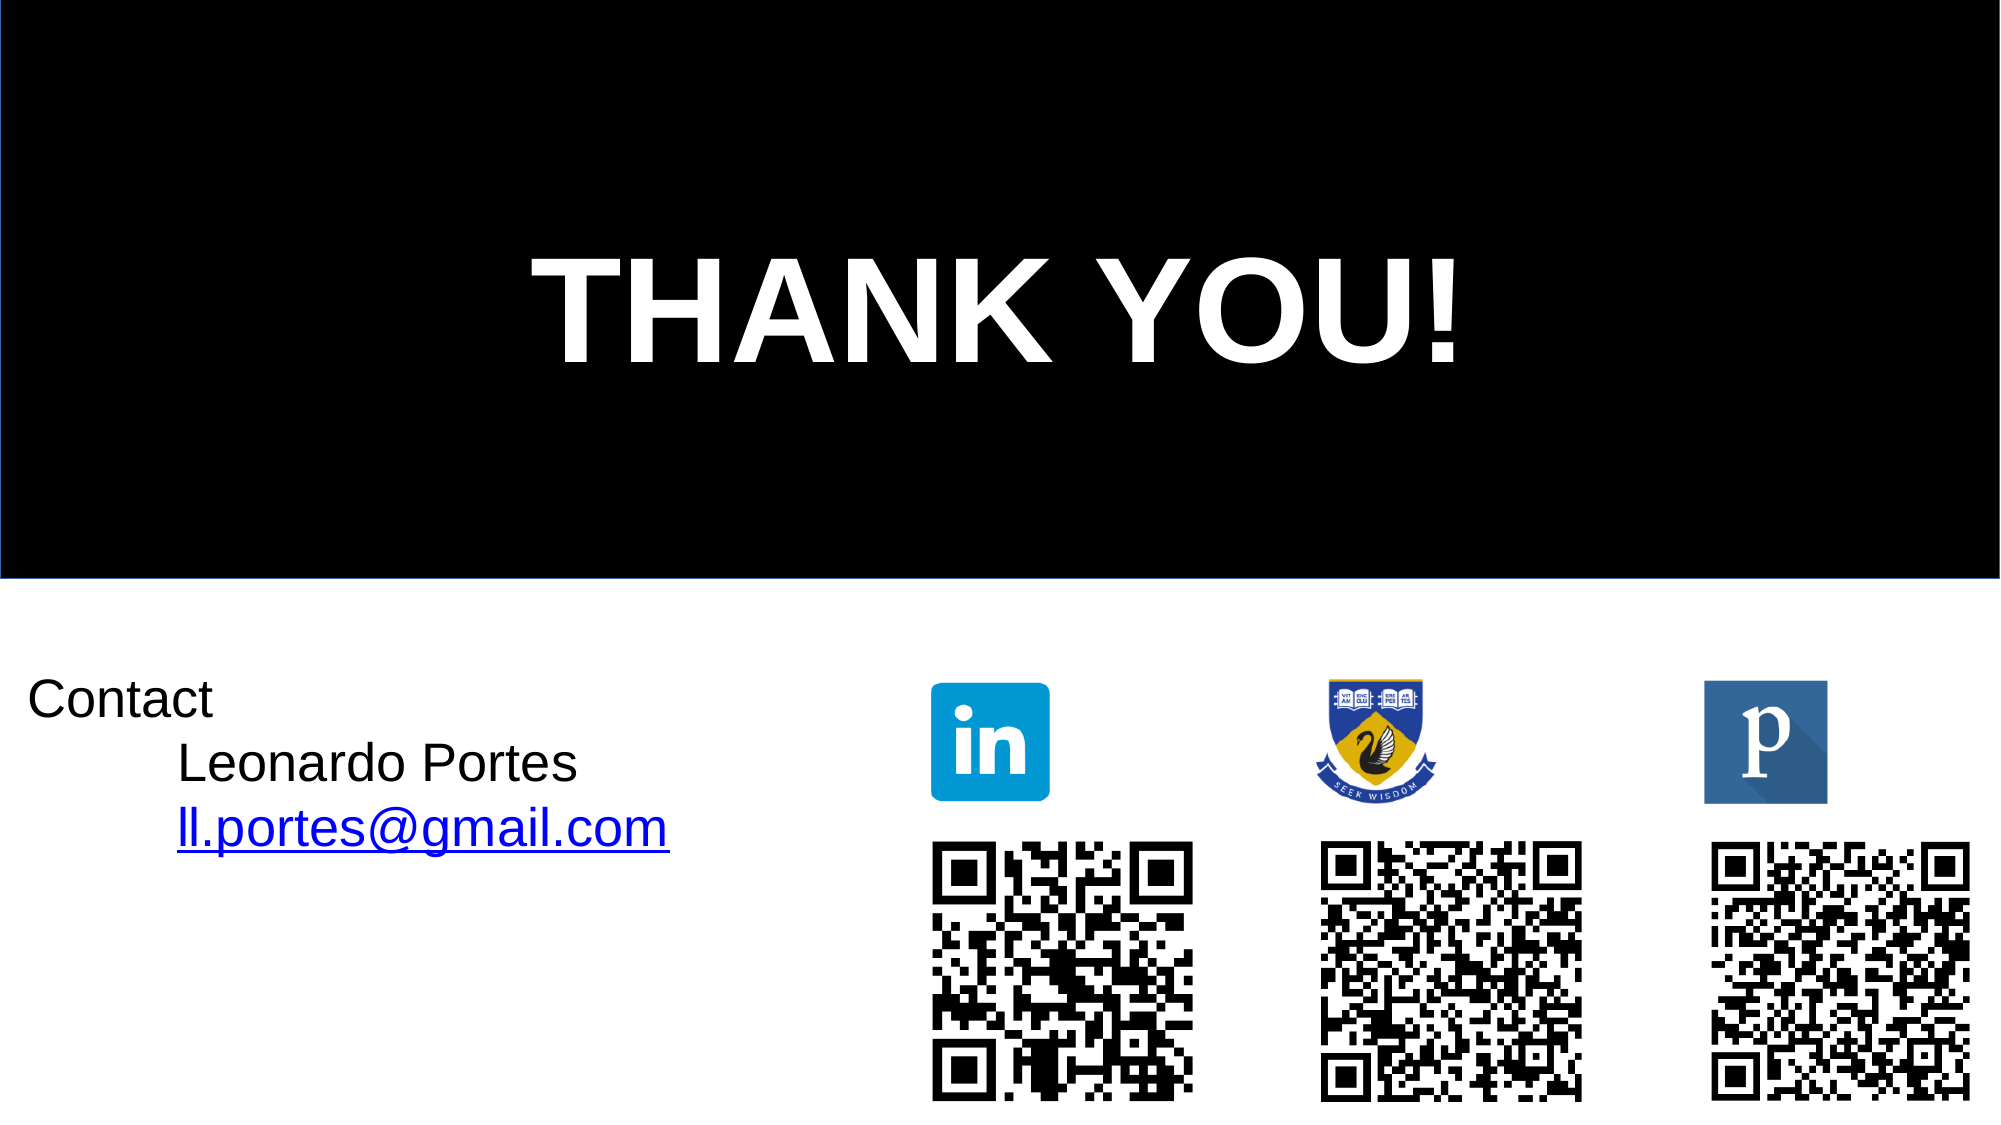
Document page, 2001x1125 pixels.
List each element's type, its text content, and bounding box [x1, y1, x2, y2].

text_box THANK YOU! [515, 205, 1484, 388]
picture [920, 673, 1976, 1110]
text_box [0, 0, 2000, 579]
text_box Contact Leonardo Portes ll.portes@gmail.com [12, 655, 700, 945]
